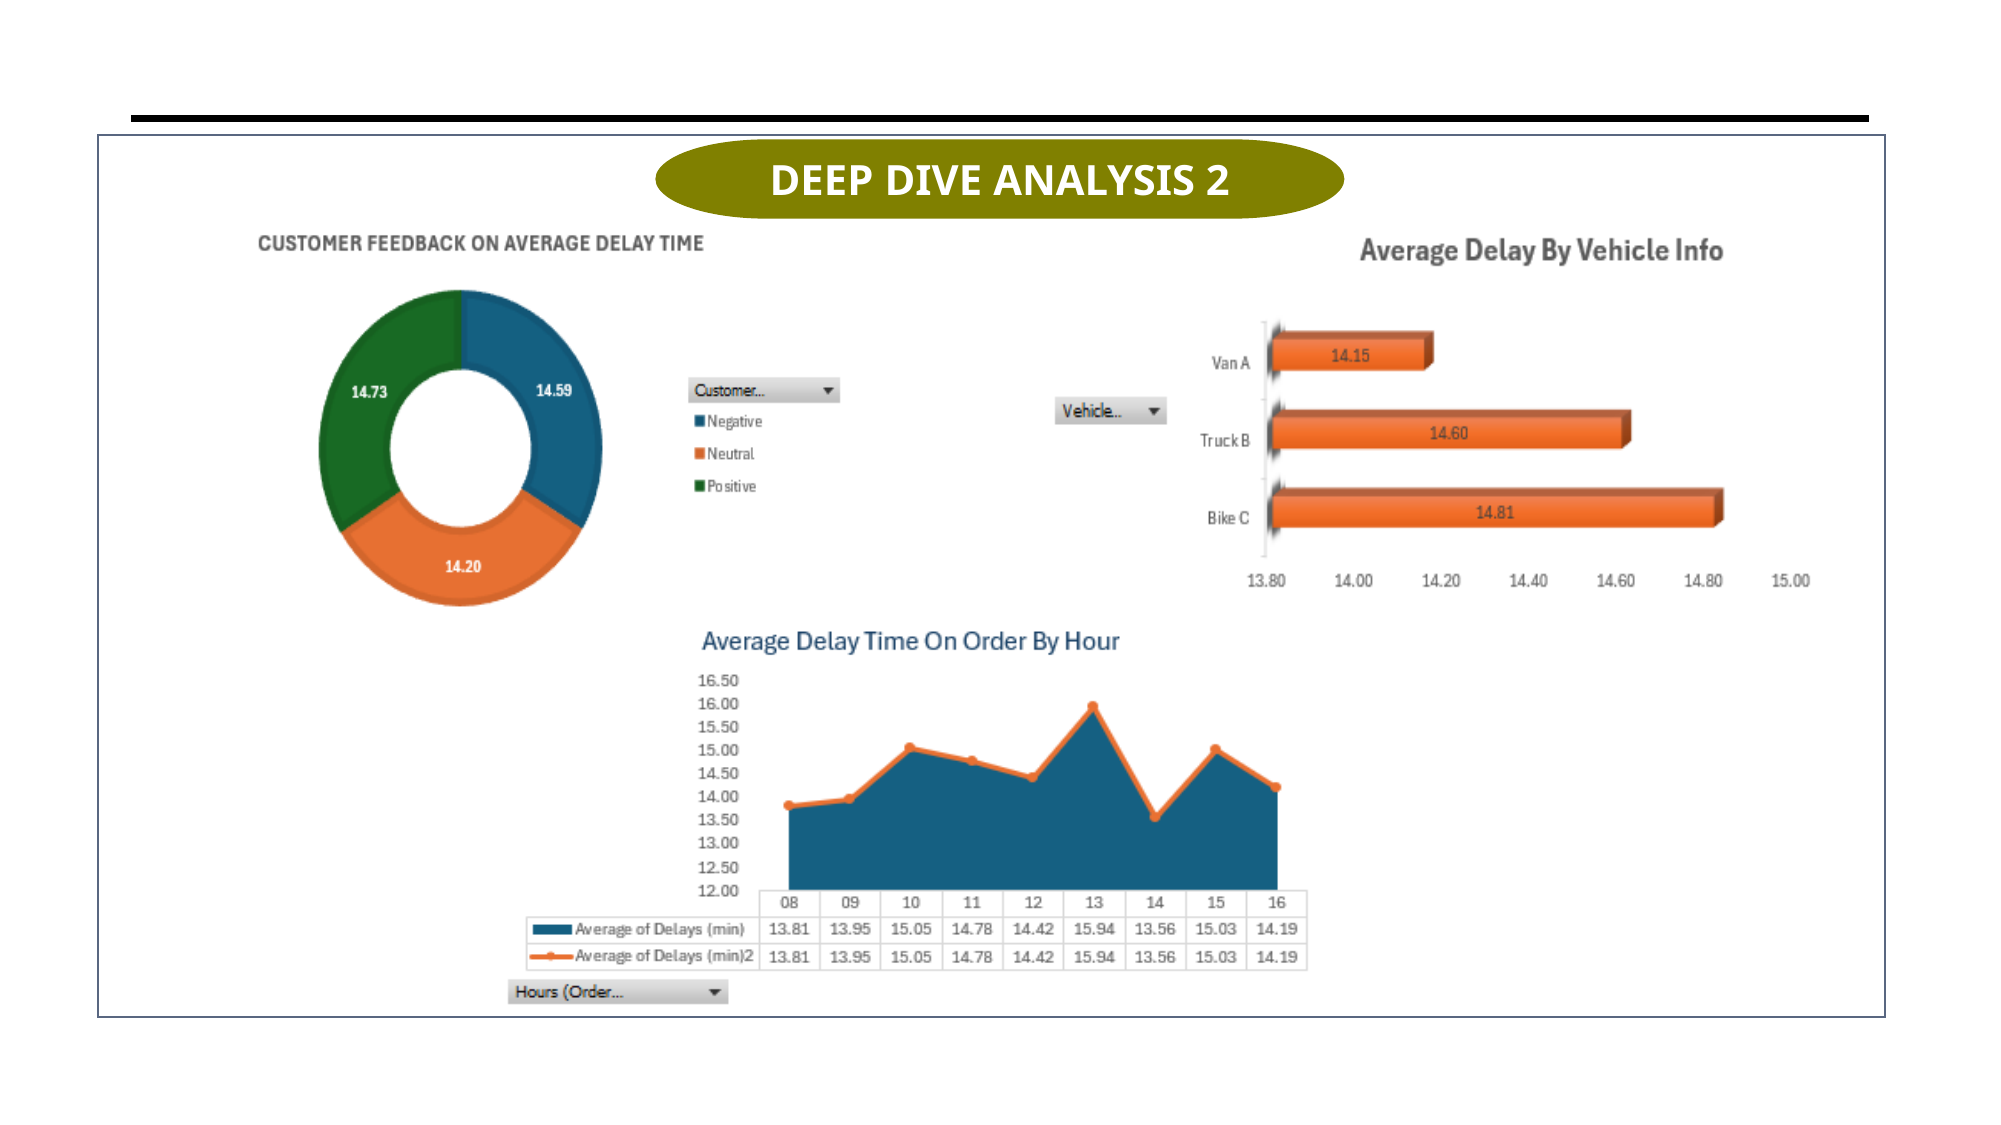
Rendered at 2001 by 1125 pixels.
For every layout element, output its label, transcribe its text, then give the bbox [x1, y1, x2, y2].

picture [112, 222, 1326, 1016]
text_box [97, 134, 1886, 1018]
text_box DEEP DIVE ANALYSIS 2 [654, 138, 1346, 220]
picture [1047, 222, 1877, 602]
